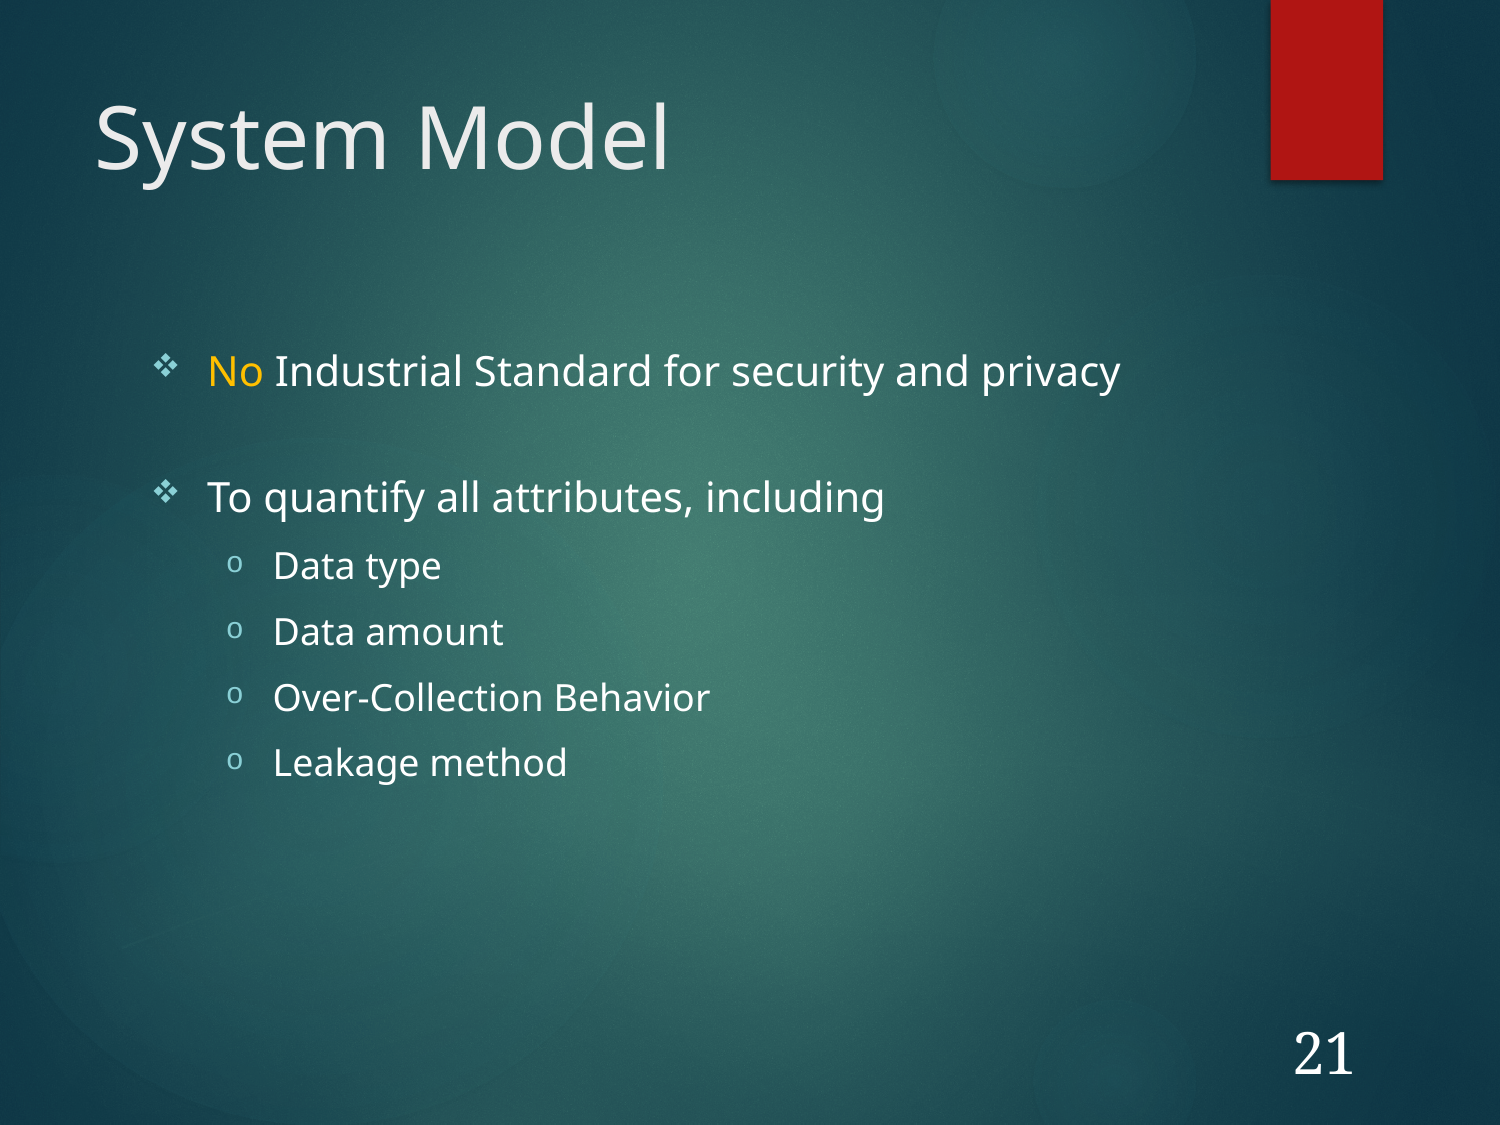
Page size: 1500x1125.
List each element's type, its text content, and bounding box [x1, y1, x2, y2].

title System Model [79, 74, 1237, 304]
slide_number 21 [1149, 1025, 1500, 1104]
list No Industrial Standard for security and privacy To quantify all attributes, including Data type Data amount Over-Collection Behavior Leakage method [135, 336, 1237, 1025]
